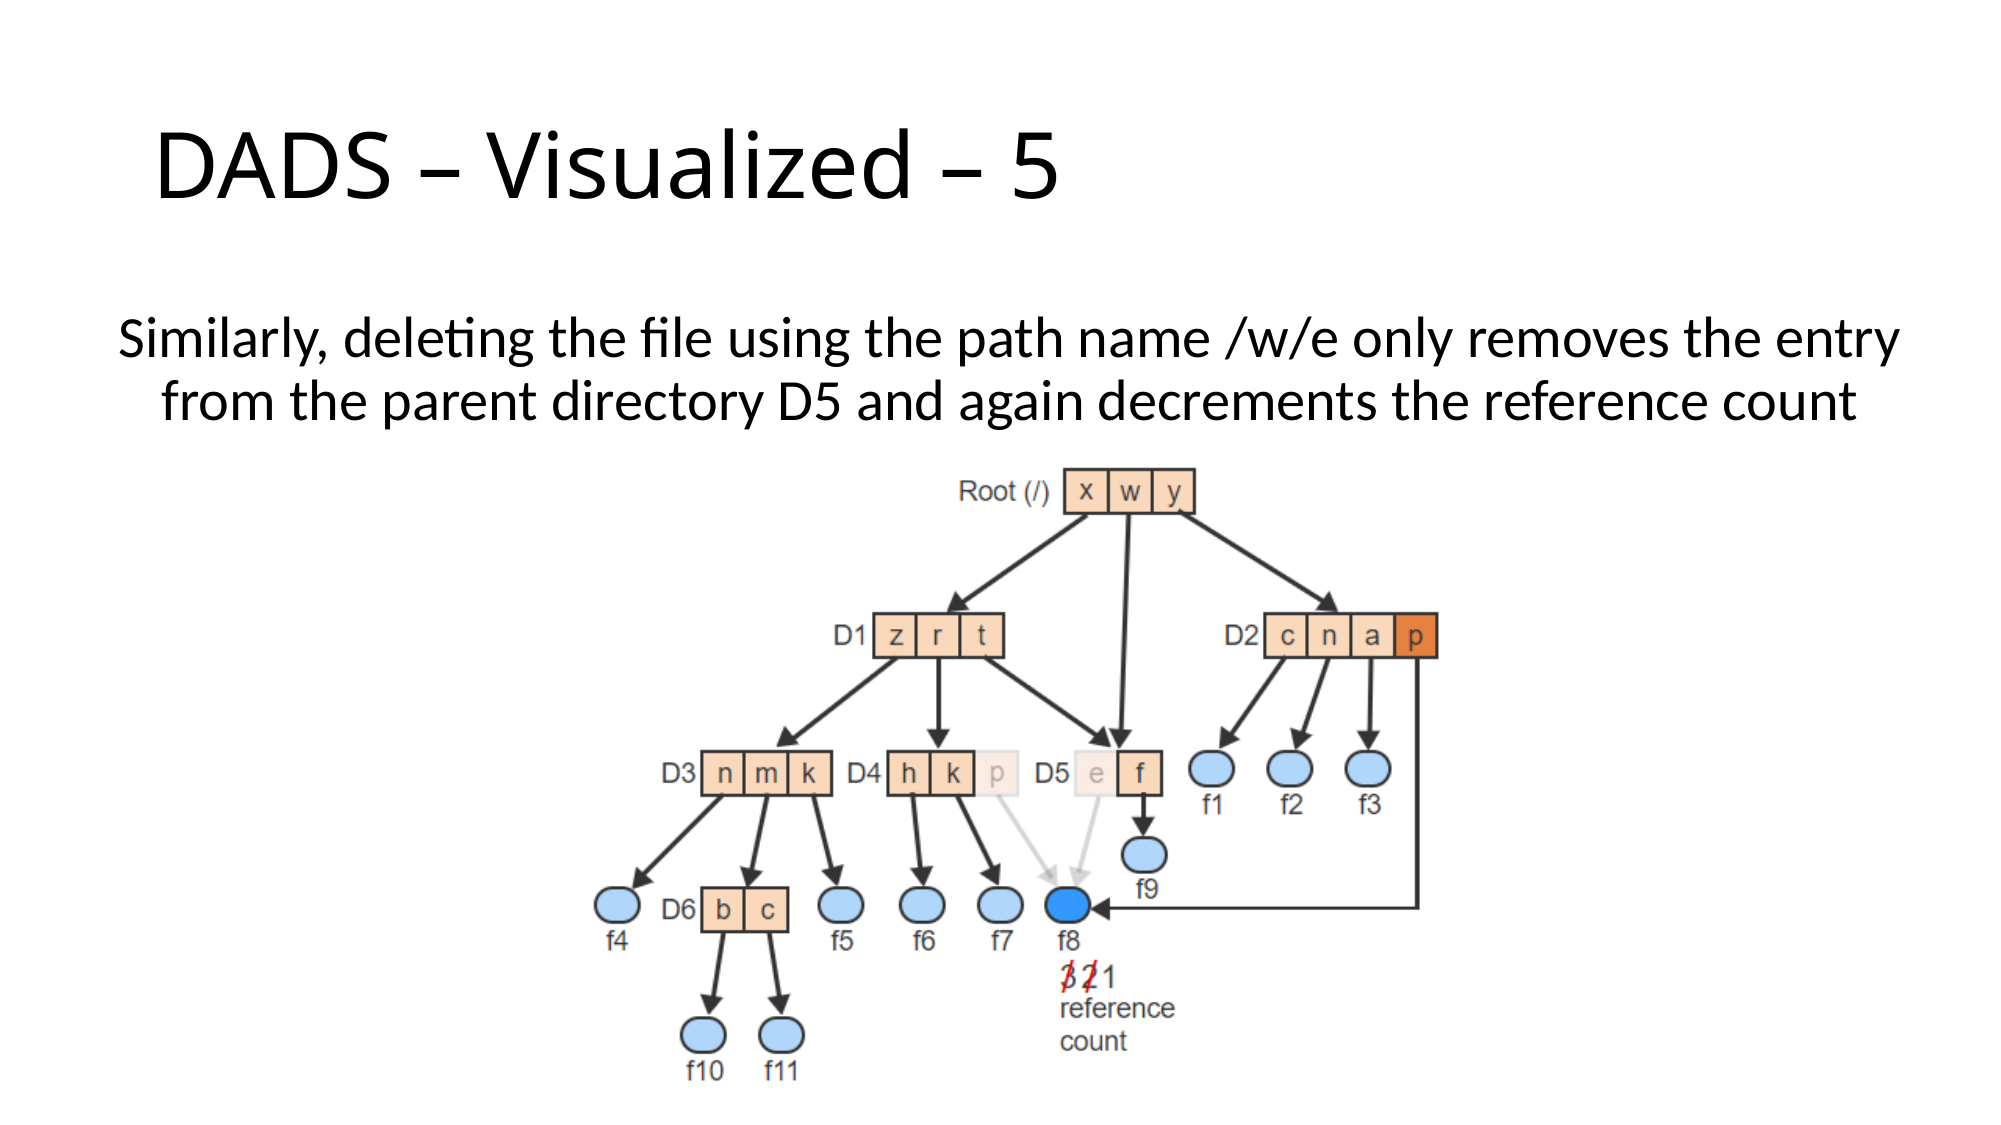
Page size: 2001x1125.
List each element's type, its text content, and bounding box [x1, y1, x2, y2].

picture [480, 440, 1520, 1109]
list Similarly, deleting the file using the path name /w/e only removes the entry from the parent directory D5 and again decrements the reference count [89, 299, 1931, 479]
title DADS – Visualized – 5 [137, 59, 1863, 278]
